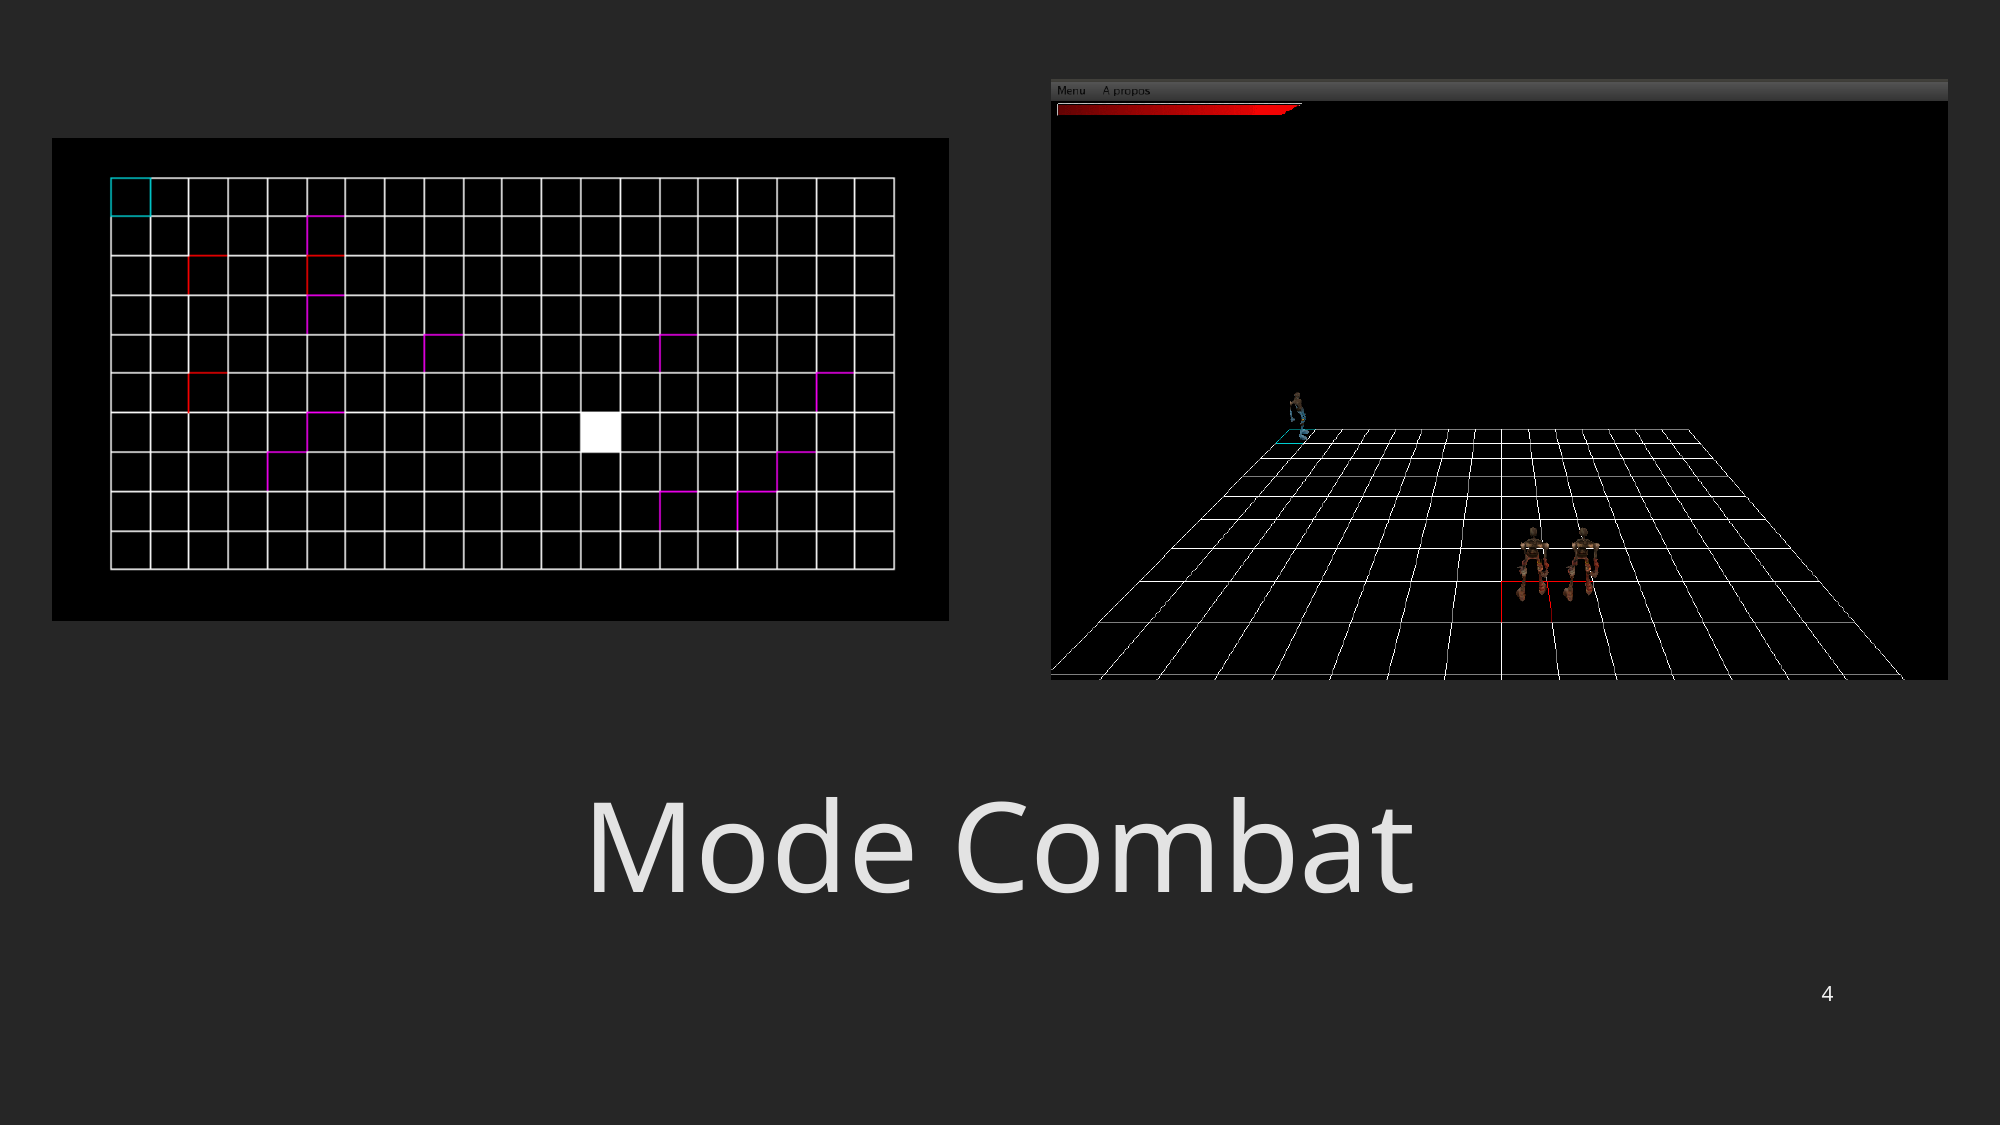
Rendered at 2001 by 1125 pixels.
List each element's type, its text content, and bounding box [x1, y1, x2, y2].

text_box 1 [1724, 965, 1849, 1025]
picture [1051, 79, 1948, 680]
text_box Mode Combat [115, 738, 1882, 937]
picture [52, 138, 949, 621]
